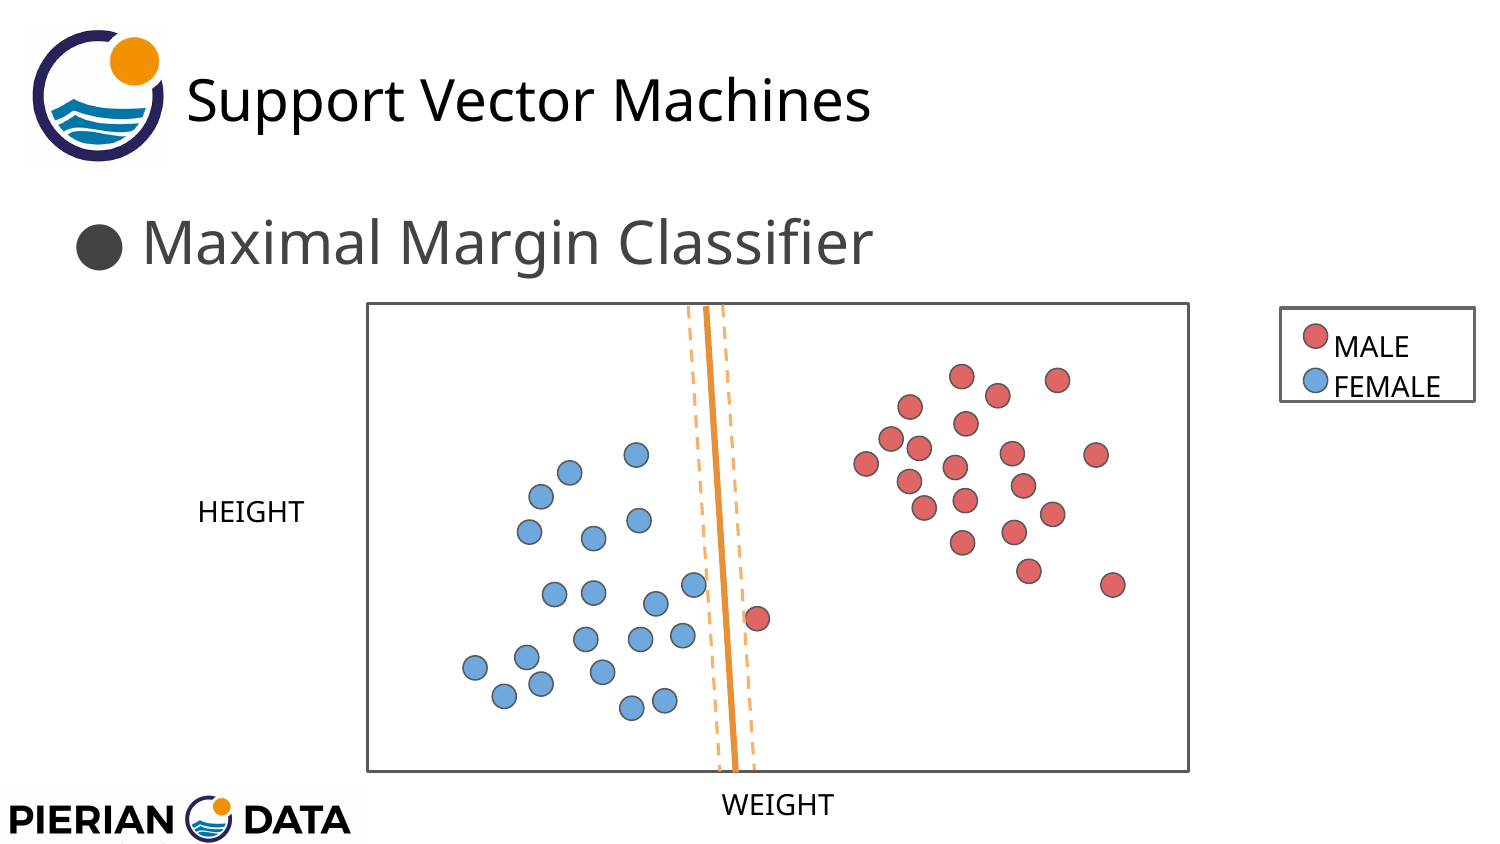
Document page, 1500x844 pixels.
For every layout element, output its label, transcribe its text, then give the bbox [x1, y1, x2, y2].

text_box [854, 451, 879, 477]
text_box [760, 606, 770, 631]
title Support Vector Machines [176, 48, 1449, 143]
text_box [367, 353, 682, 772]
text_box [1000, 441, 1025, 466]
text_box WEIGHT [668, 771, 888, 810]
text_box [1045, 368, 1070, 393]
text_box [950, 530, 975, 555]
text_box [760, 353, 1189, 772]
picture [0, 787, 368, 844]
text_box [628, 627, 653, 652]
text_box [542, 582, 567, 607]
text_box [643, 591, 668, 616]
text_box [529, 671, 554, 697]
text_box [529, 484, 554, 509]
text_box [985, 383, 1010, 408]
text_box [1303, 368, 1328, 393]
text_box [953, 488, 978, 513]
text_box MALE FEMALE [1280, 353, 1475, 402]
text_box [879, 426, 904, 452]
text_box [581, 526, 606, 551]
text_box [907, 436, 932, 461]
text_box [688, 305, 720, 772]
text_box [626, 508, 652, 533]
text_box [953, 411, 979, 436]
text_box HEIGHT [141, 477, 361, 516]
text_box [581, 580, 606, 606]
text_box [949, 364, 974, 389]
text_box [898, 394, 923, 420]
text_box [1084, 442, 1109, 468]
text_box [619, 696, 644, 721]
text_box [652, 688, 677, 713]
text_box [722, 304, 755, 771]
list Maximal Margin Classifier [51, 189, 1476, 353]
text_box [1011, 473, 1036, 499]
text_box [670, 623, 682, 648]
text_box [517, 520, 542, 545]
text_box [590, 660, 615, 685]
text_box [912, 495, 937, 521]
text_box [1100, 572, 1125, 598]
text_box [897, 469, 922, 494]
text_box [462, 655, 488, 680]
text_box [514, 645, 539, 670]
text_box [573, 627, 598, 652]
text_box [624, 442, 649, 468]
text_box [943, 455, 968, 480]
text_box [1016, 559, 1042, 584]
text_box [1040, 502, 1065, 527]
text_box [1002, 520, 1027, 545]
text_box [492, 684, 517, 709]
picture [24, 24, 172, 167]
text_box [557, 460, 582, 485]
